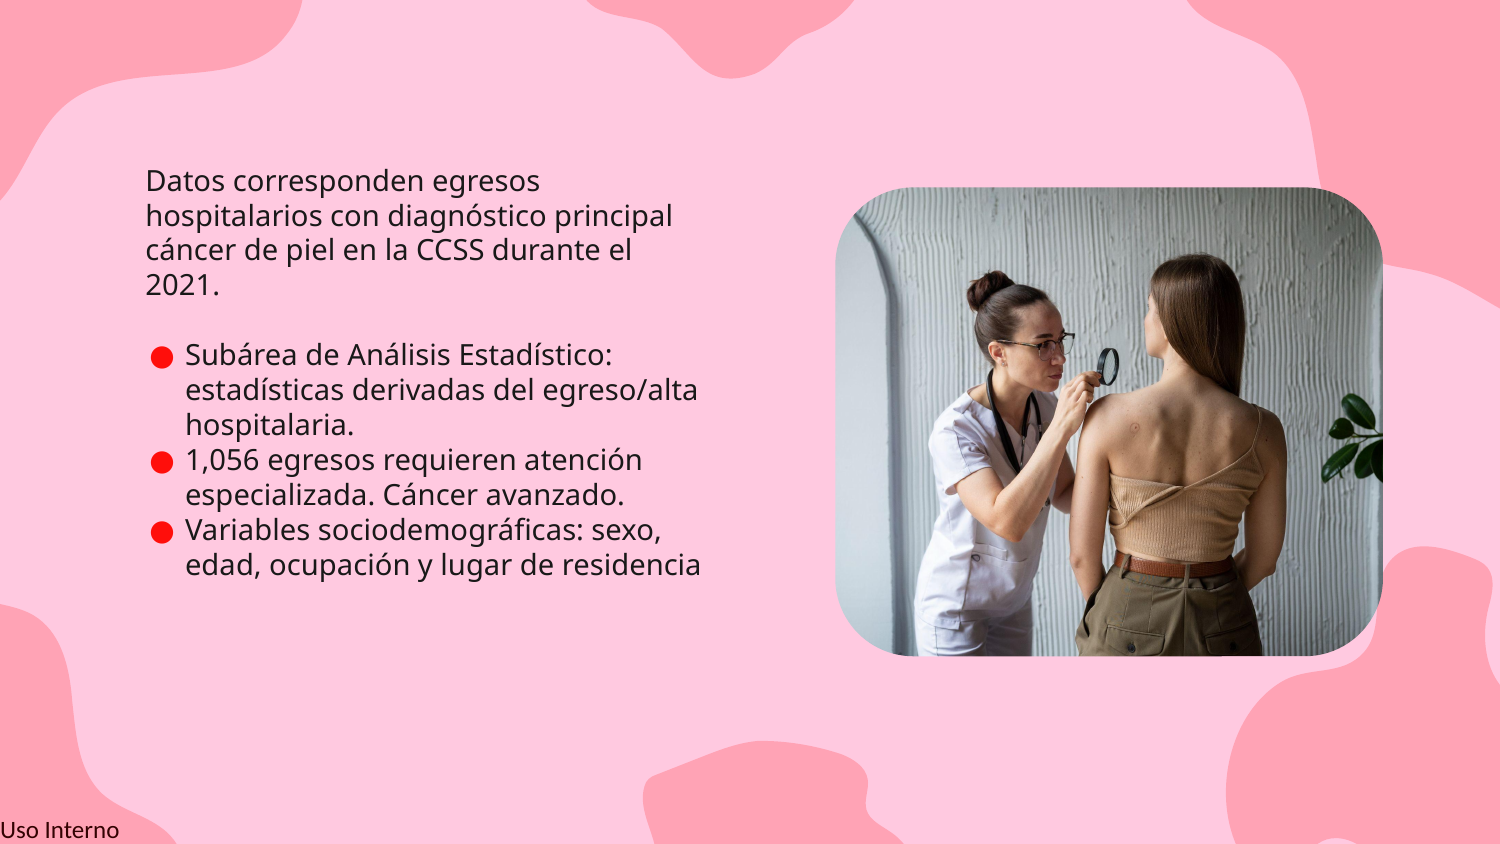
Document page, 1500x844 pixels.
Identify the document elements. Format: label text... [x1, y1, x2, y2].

picture [835, 187, 1384, 657]
list Datos corresponden egresos hospitalarios con diagnóstico principal cáncer de piel en la CCSS durante el 2021. Subárea de Análisis Estadístico: estadísticas derivadas del egreso/alta hospitalaria. 1,056 egresos requieren atención especializada. Cáncer avanzado. Variables sociodemográficas: sexo, edad, ocupación y lugar de residencia [130, 146, 730, 657]
